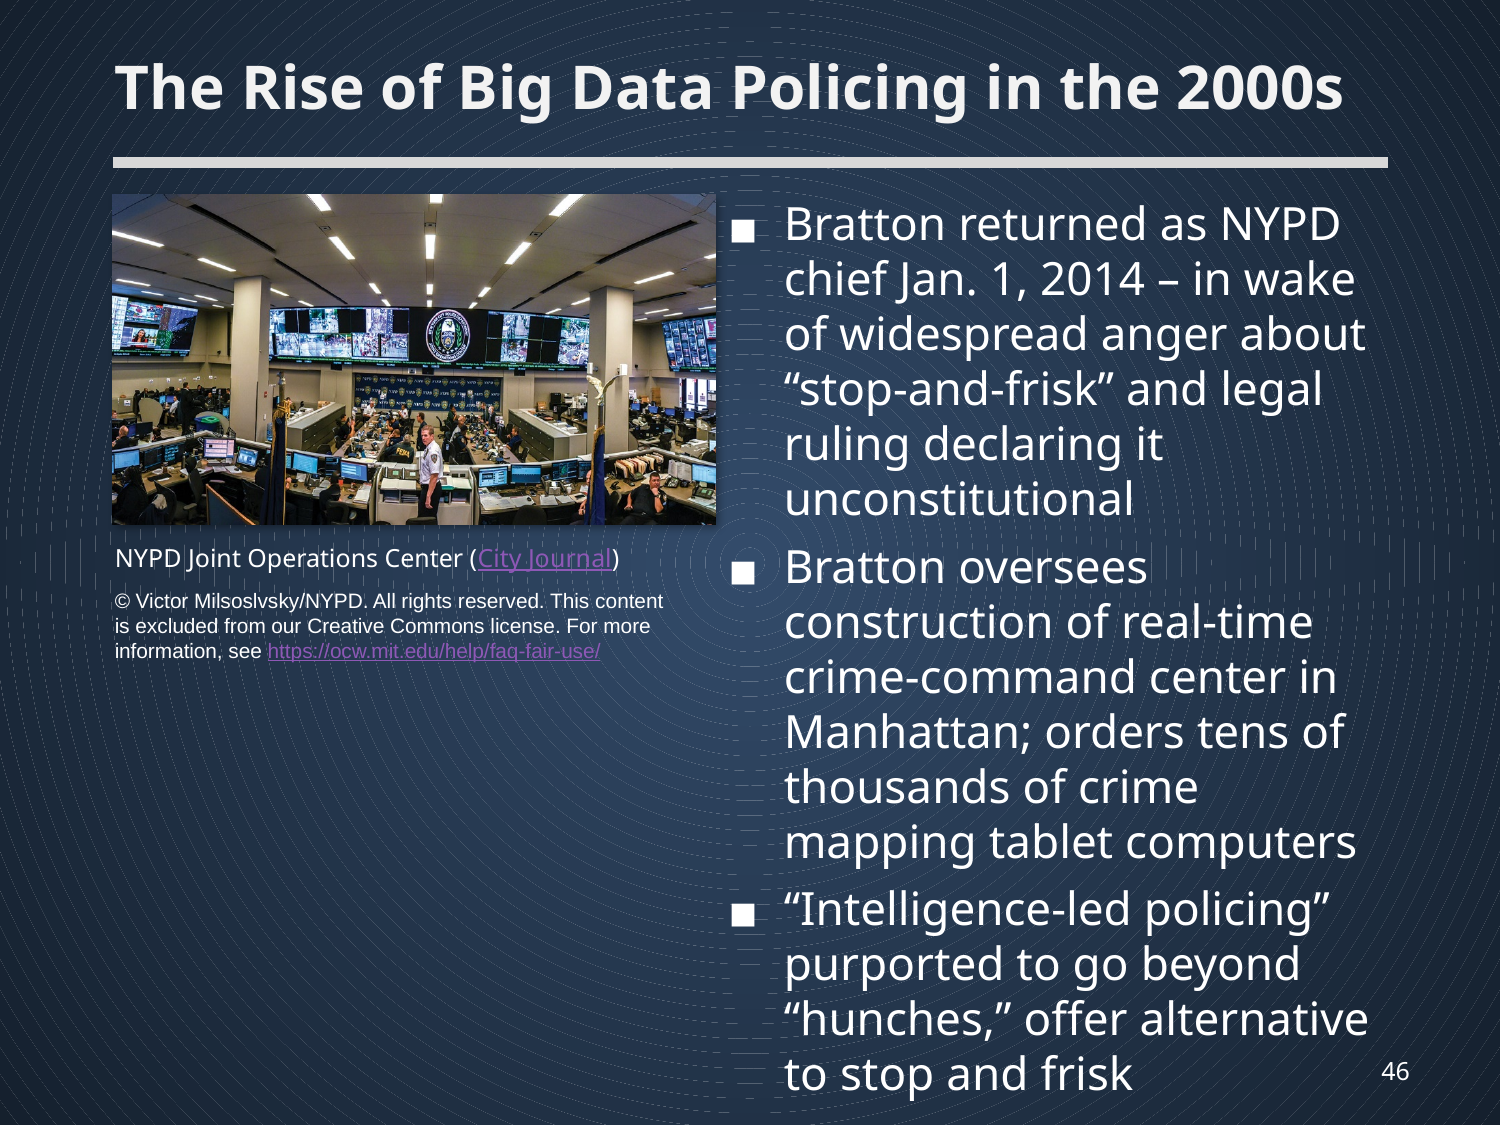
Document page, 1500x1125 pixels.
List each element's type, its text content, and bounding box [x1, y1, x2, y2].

text_box The Rise of Big Data Policing in the 2000s [99, 41, 1375, 129]
slide_number 46 [1074, 1042, 1425, 1103]
text_box Bratton returned as NYPD chief Jan. 1, 2014 – in wake of widespread anger about “stop-and-frisk” and legal ruling declaring it unconstitutional Bratton oversees construction of real-time crime-command center in Manhattan; orders tens of thousands of crime mapping tablet computers “Intelligence-led policing” purported to go beyond “hunches,” offer alternative to stop and frisk [712, 187, 1413, 1108]
picture [112, 194, 716, 526]
text_box © Victor Milsoslvsky/NYPD. All rights reserved. This content is excluded from our Creative Commons license. For more information, see https://ocw.mit.edu/help/faq-fair-use/ [99, 580, 694, 695]
text_box NYPD Joint Operations Center (City Journal) [99, 534, 640, 580]
